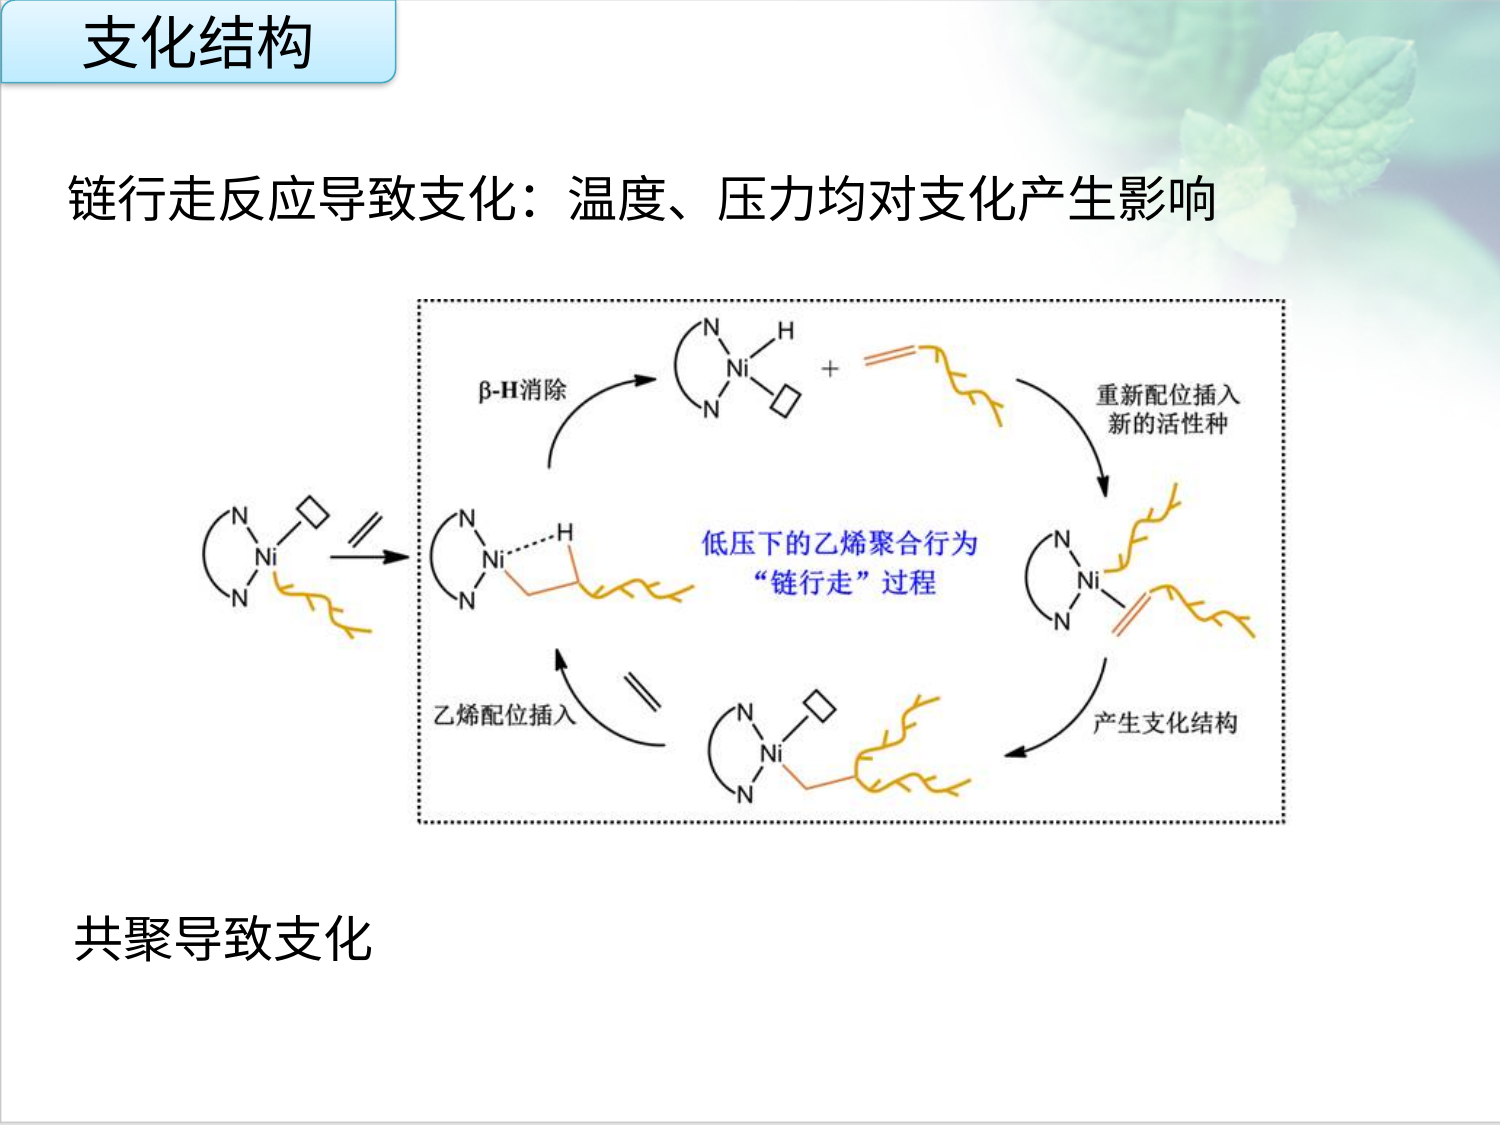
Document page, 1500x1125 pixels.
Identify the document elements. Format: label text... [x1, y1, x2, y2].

text_box 共聚导致支化 [58, 869, 973, 975]
picture [0, 0, 8, 10]
picture [0, 0, 1500, 1125]
text_box 支化结构 [0, 0, 397, 84]
text_box 链行走反应导致支化：温度、压力均对支化产生影响 [53, 129, 1329, 235]
